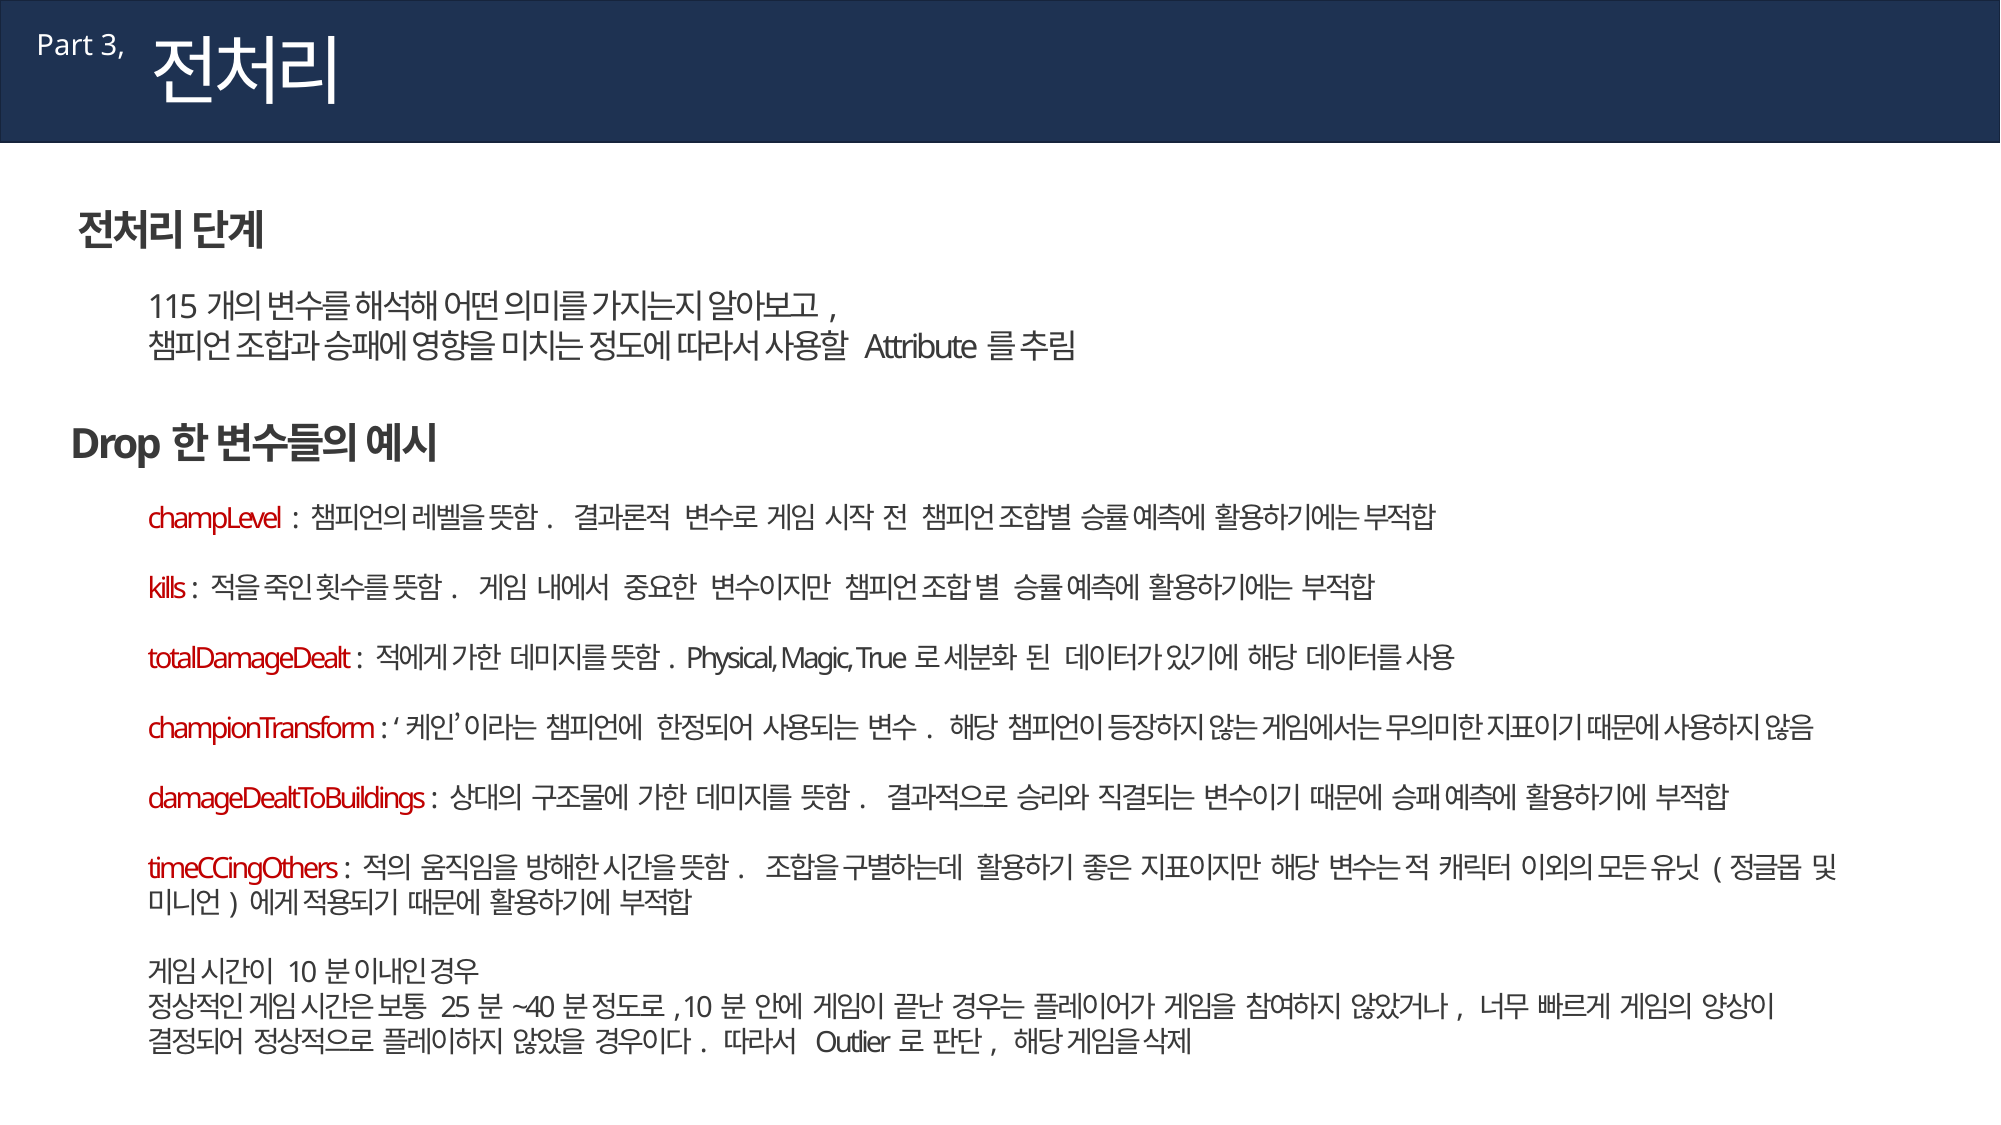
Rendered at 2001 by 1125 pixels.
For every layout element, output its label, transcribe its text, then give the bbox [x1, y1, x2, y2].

text_box Part 3, [21, 19, 148, 69]
text_box [0, 0, 2000, 143]
text_box 전처리 [135, 16, 360, 122]
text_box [65, 195, 1116, 375]
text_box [65, 409, 1860, 1125]
